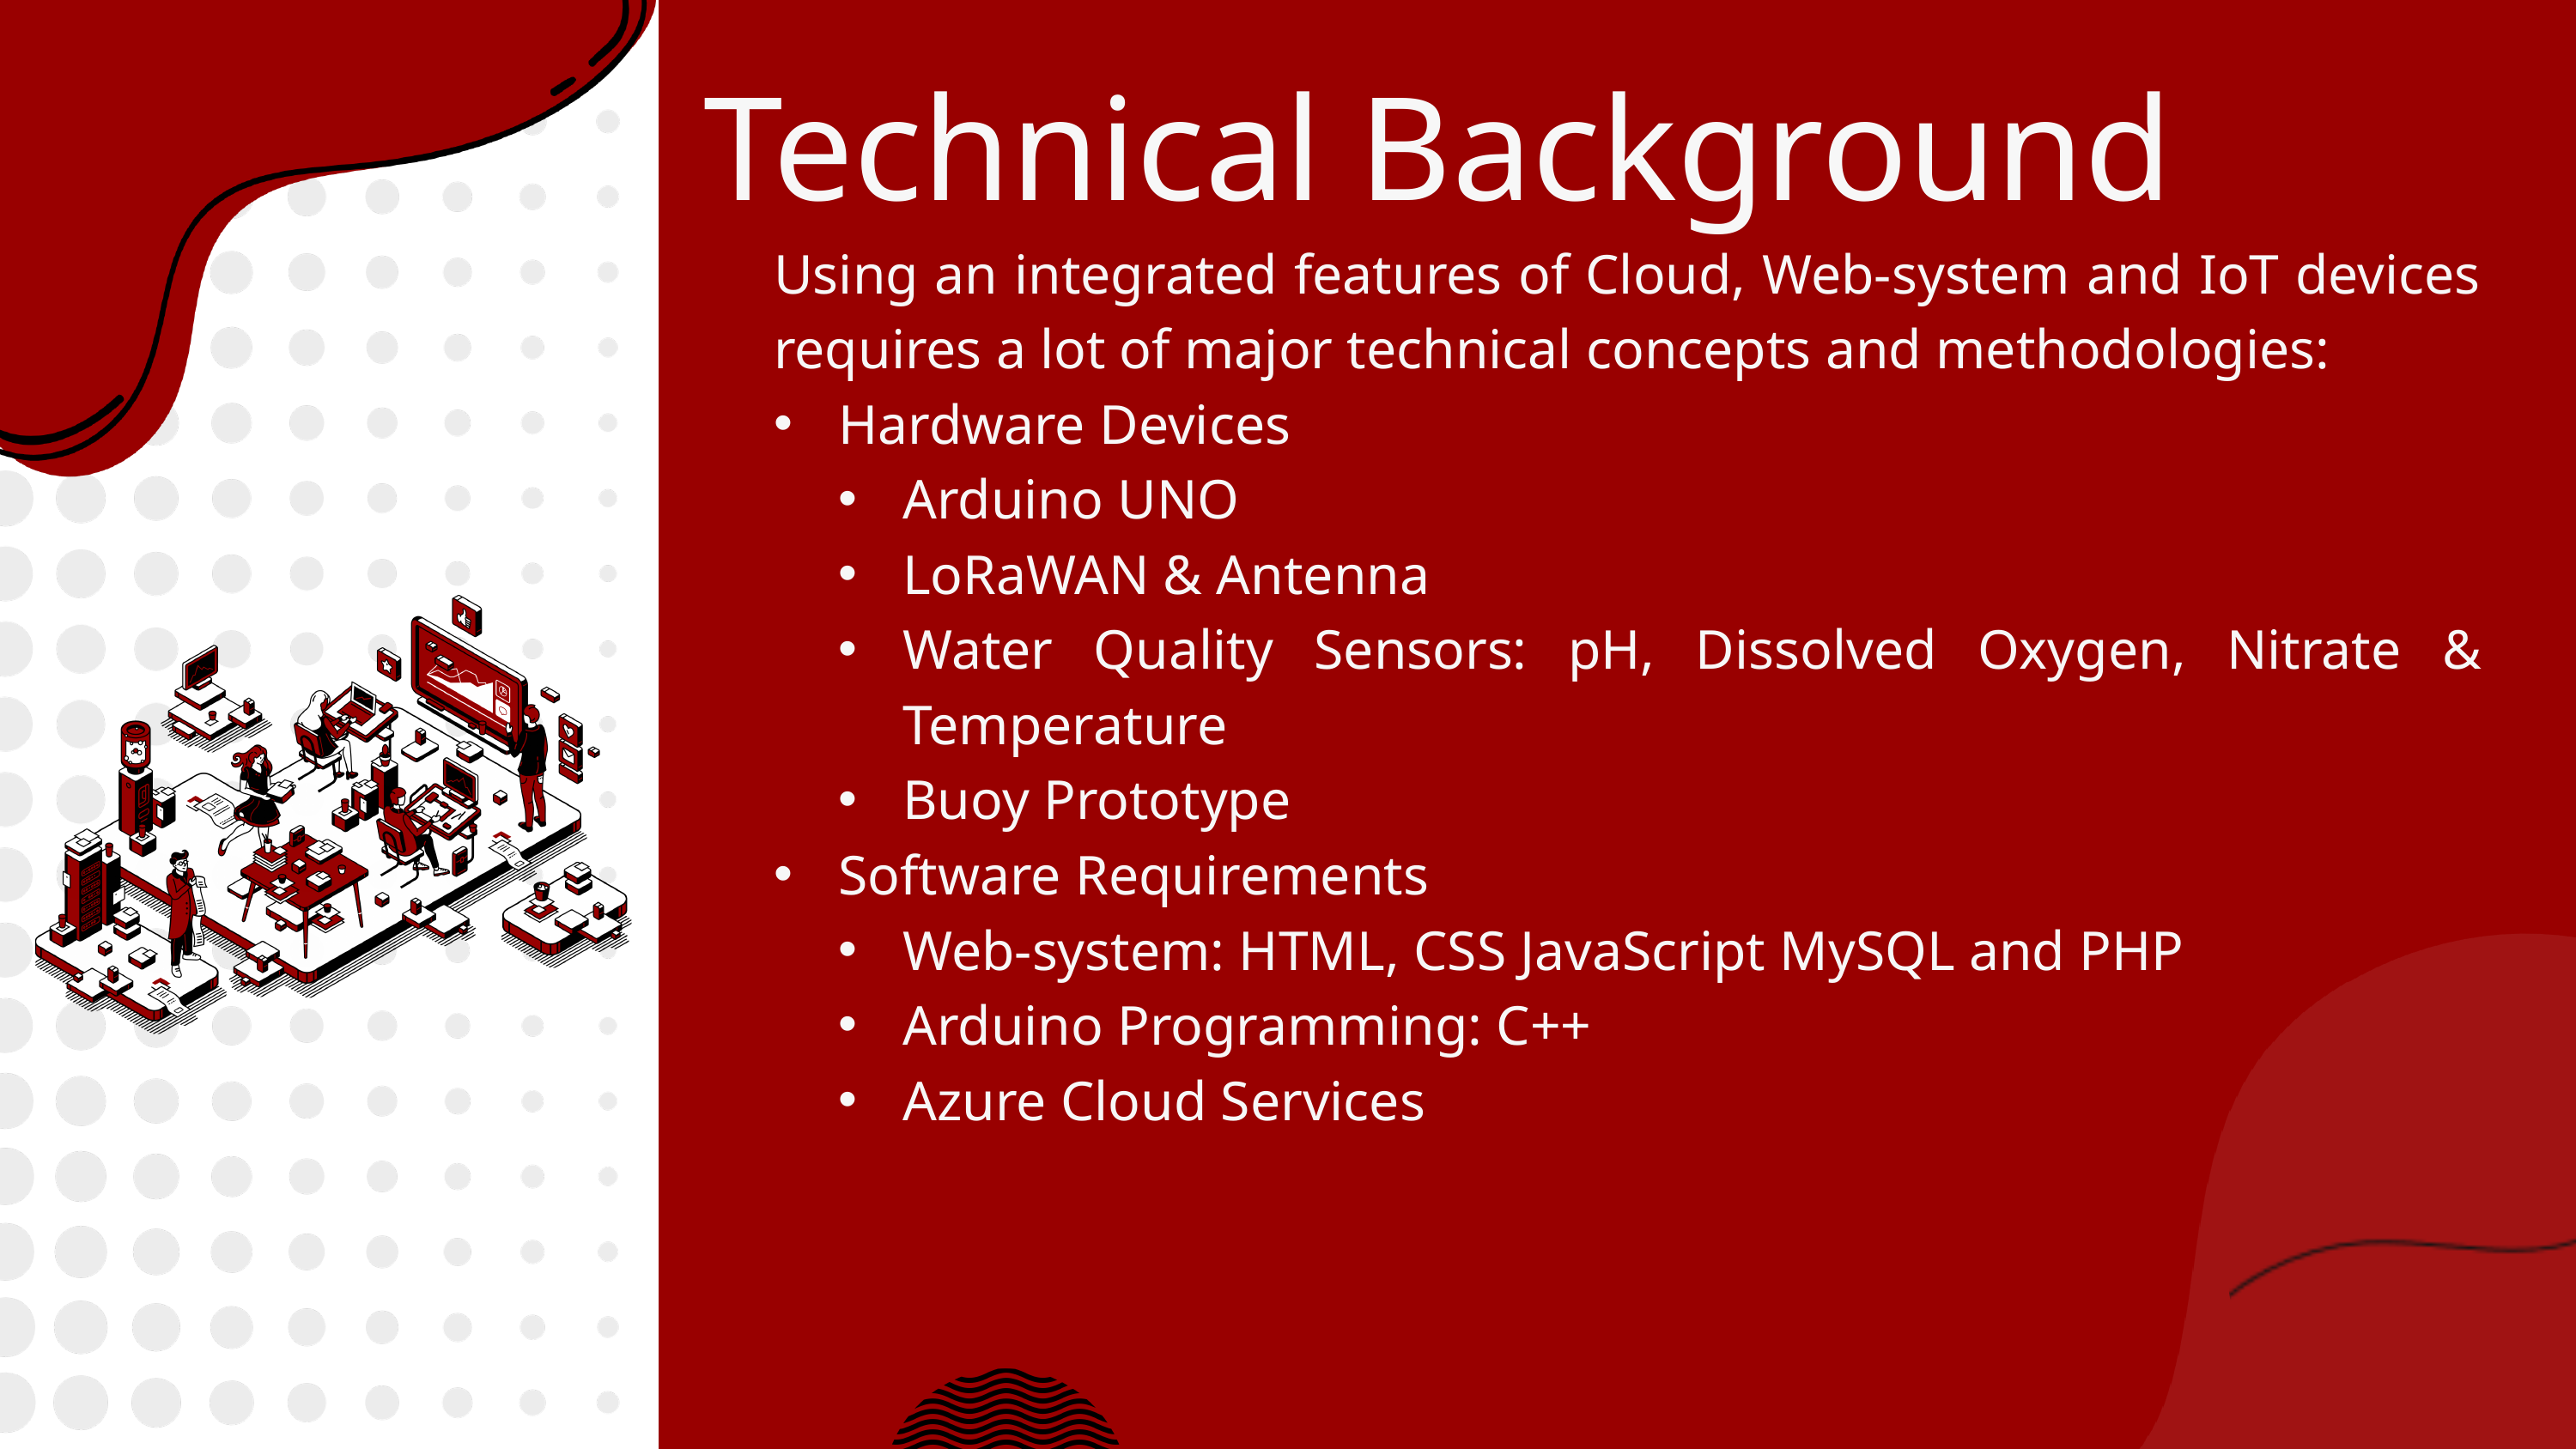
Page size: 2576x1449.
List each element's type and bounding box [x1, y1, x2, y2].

text_box [34, 595, 632, 1034]
text_box [659, 0, 2576, 1449]
text_box [0, 0, 655, 488]
text_box [0, 488, 653, 1449]
